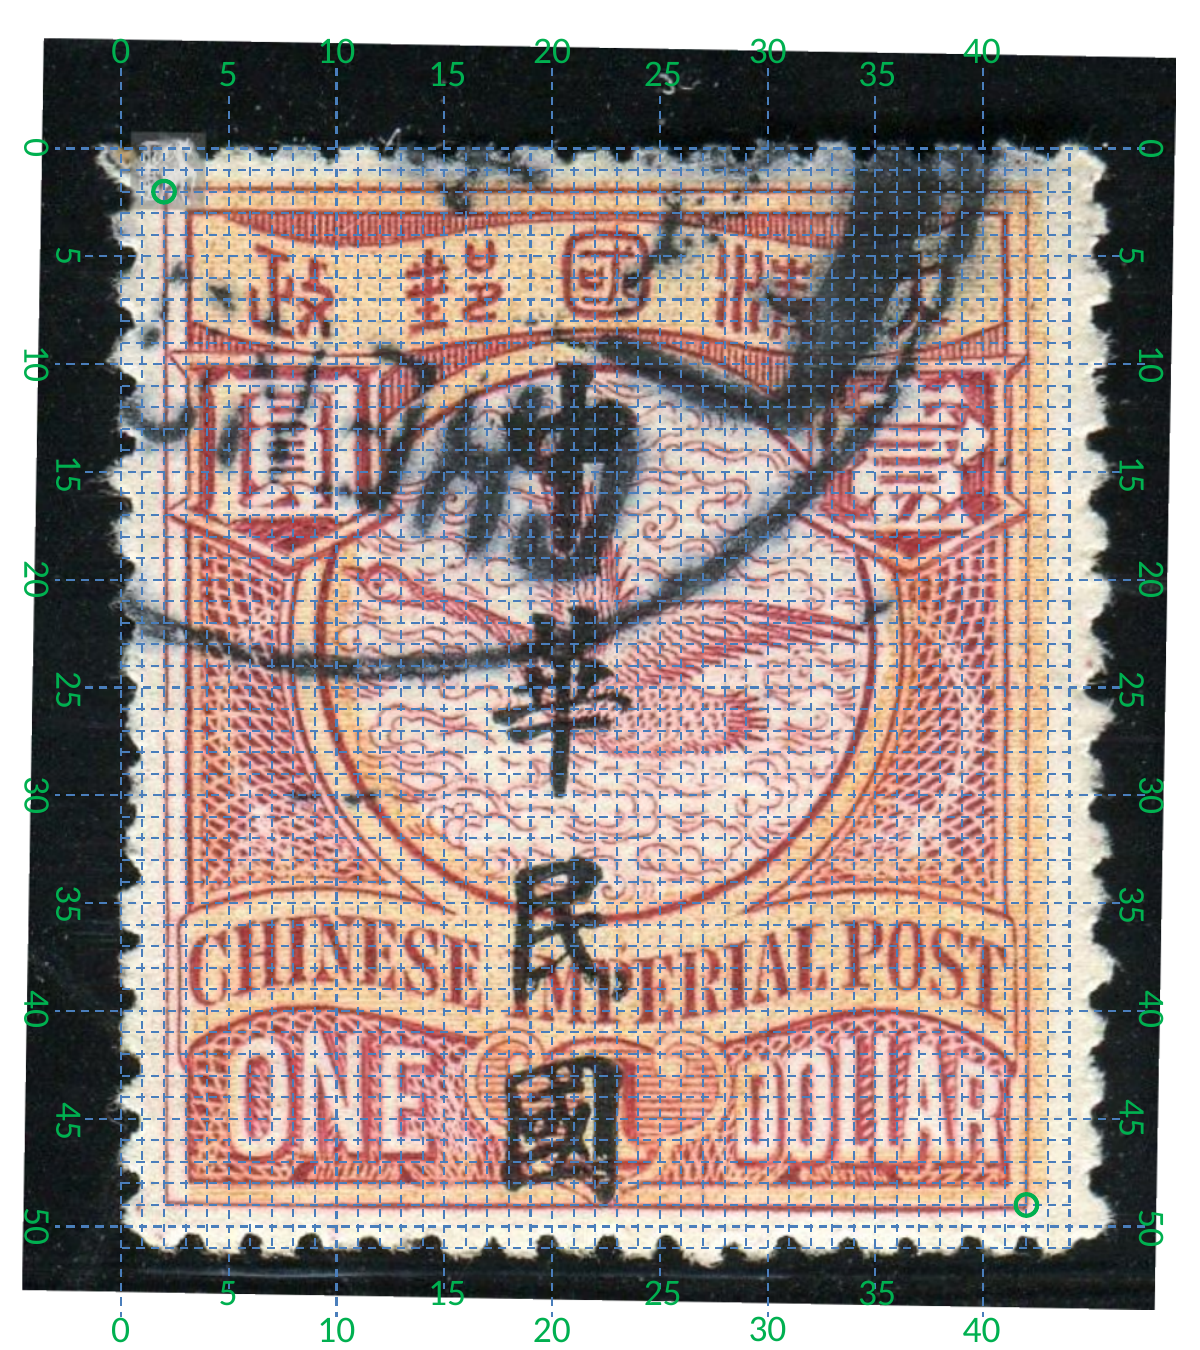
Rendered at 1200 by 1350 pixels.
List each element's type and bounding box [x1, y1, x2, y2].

text_box [16, 18, 1185, 1350]
